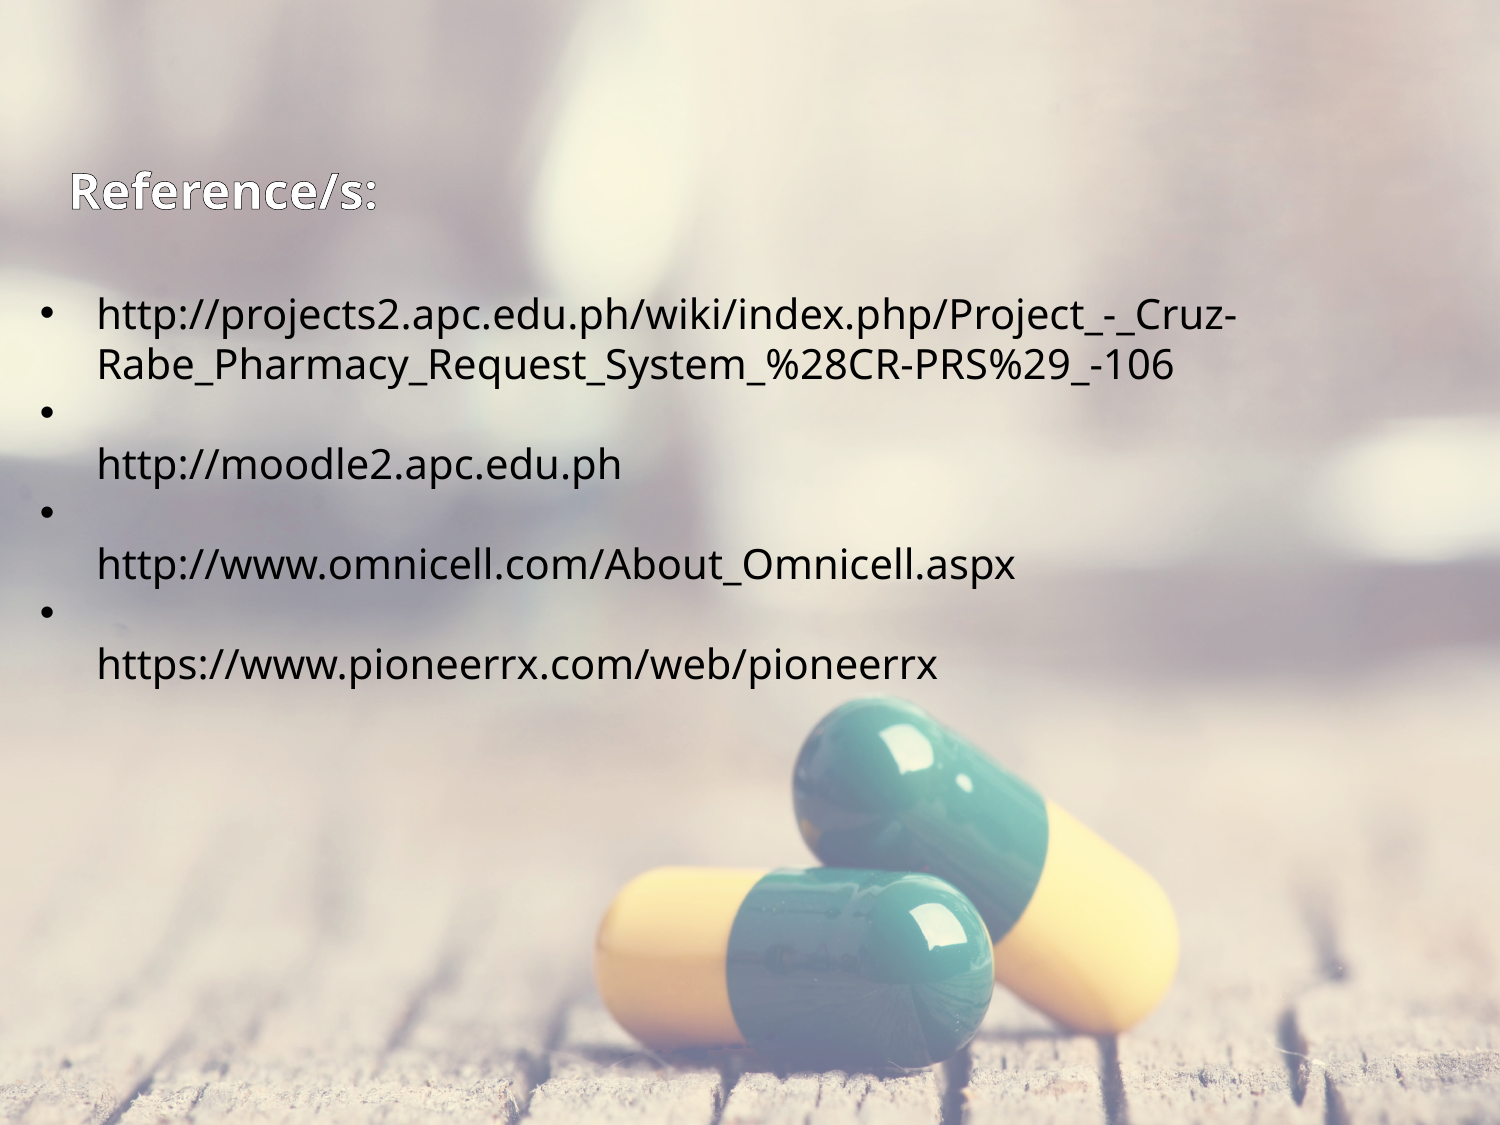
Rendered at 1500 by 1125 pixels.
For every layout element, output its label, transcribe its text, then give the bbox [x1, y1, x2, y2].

text_box http://projects2.apc.edu.ph/wiki/index.php/Project_-_Cruz-Rabe_Pharmacy_Request_System_%28CR-PRS%29_-106 http://moodle2.apc.edu.ph http://www.omnicell.com/About_Omnicell.aspx https://www.pioneerrx.com/web/pioneerrx [24, 229, 1463, 745]
text_box Reference/s: [53, 151, 393, 227]
